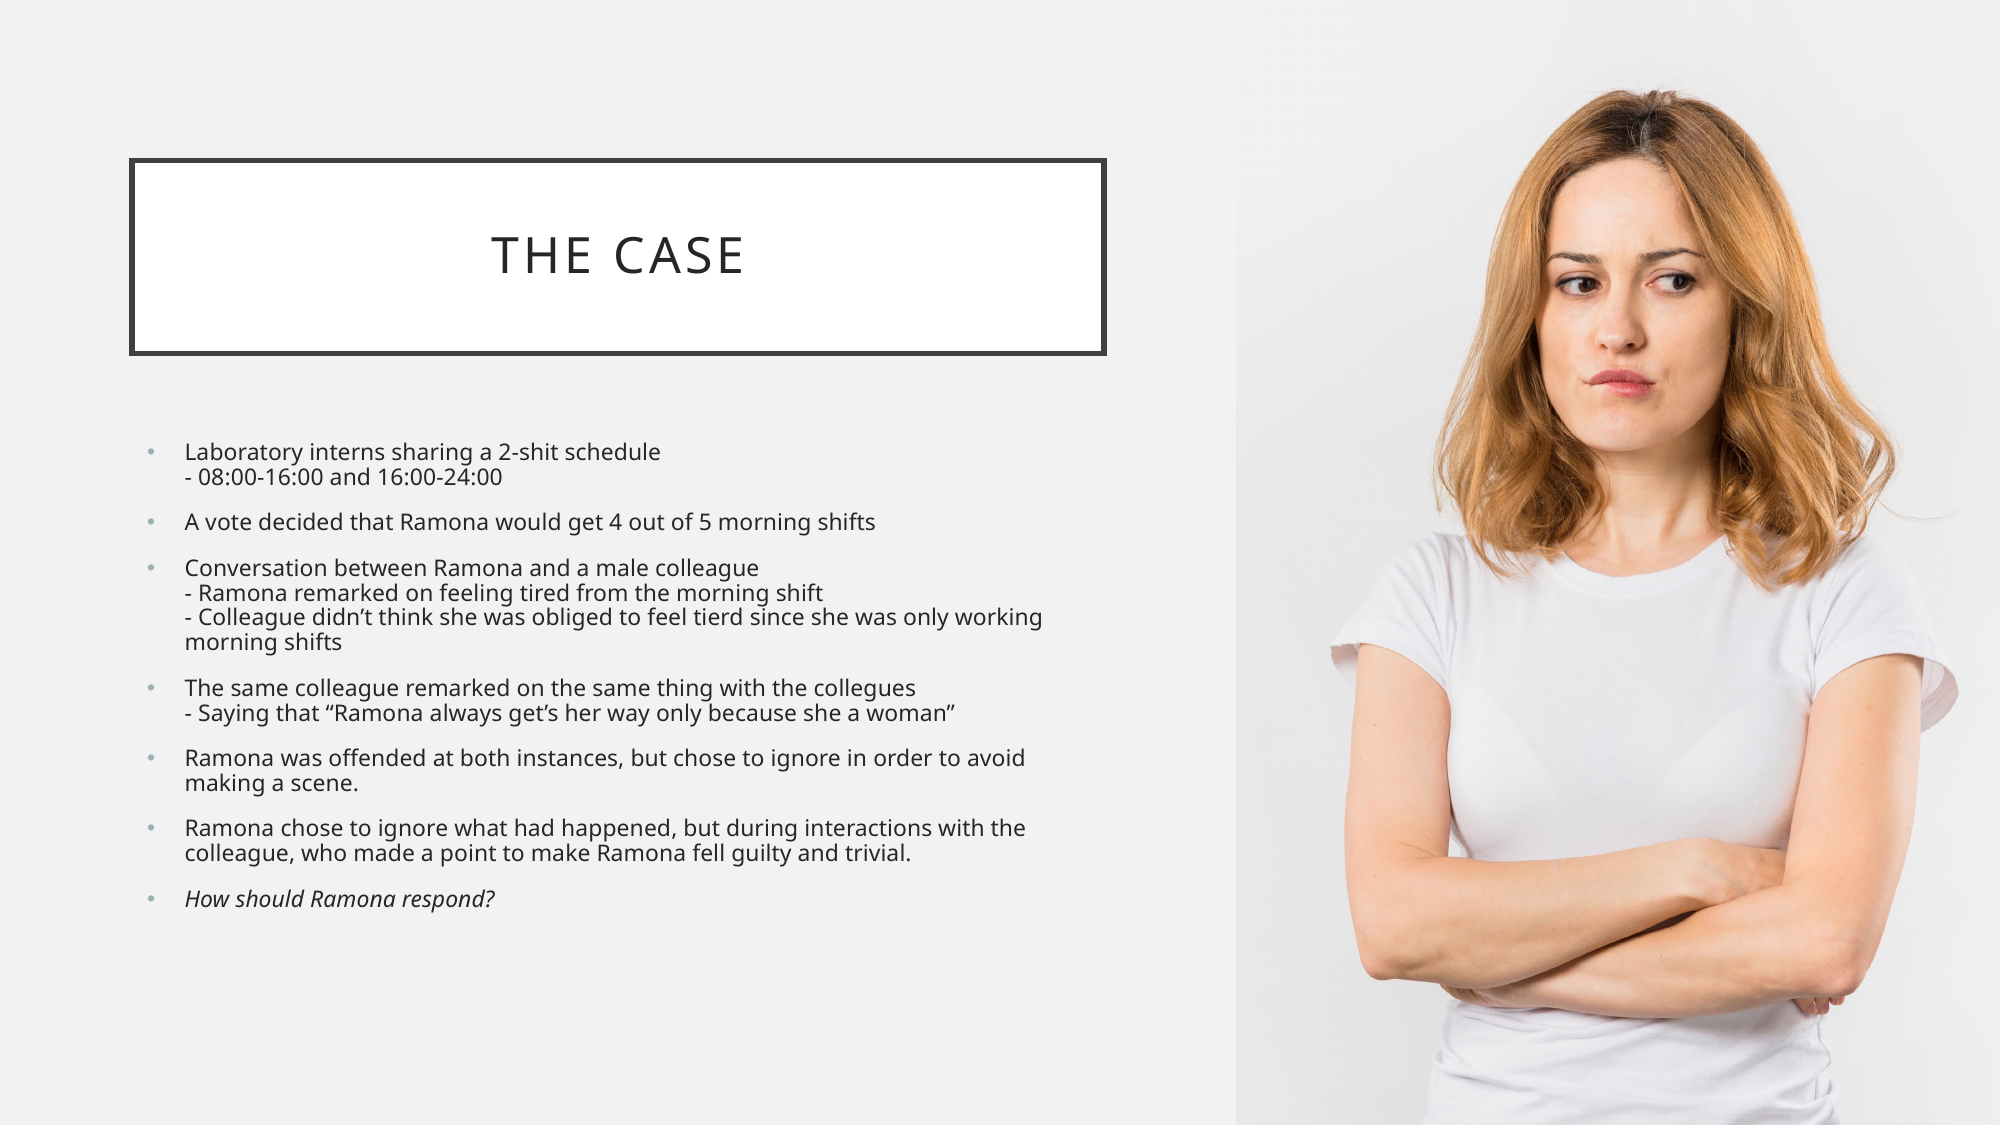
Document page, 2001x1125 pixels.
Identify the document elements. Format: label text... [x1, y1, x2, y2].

picture [1235, 0, 2000, 1125]
title The case [129, 158, 1107, 356]
list Laboratory interns sharing a 2-shit schedule - 08:00-16:00 and 16:00-24:00 A vote decided that Ramona would get 4 out of 5 morning shifts Conversation between Ramona and a male colleague - Ramona remarked on feeling tired from the morning shift - Colleague didn’t think she was obliged to feel tierd since she was only working morning shifts The same colleague remarked on the same thing with the collegues - Saying that “Ramona always get’s her way only because she a woman” Ramona was offended at both instances, but chose to ignore in order to avoid making a scene. Ramona chose to ignore what had happened, but during interactions with the colleague, who made a point to make Ramona fell guilty and trivial. How should Ramona respond? [131, 433, 1104, 968]
